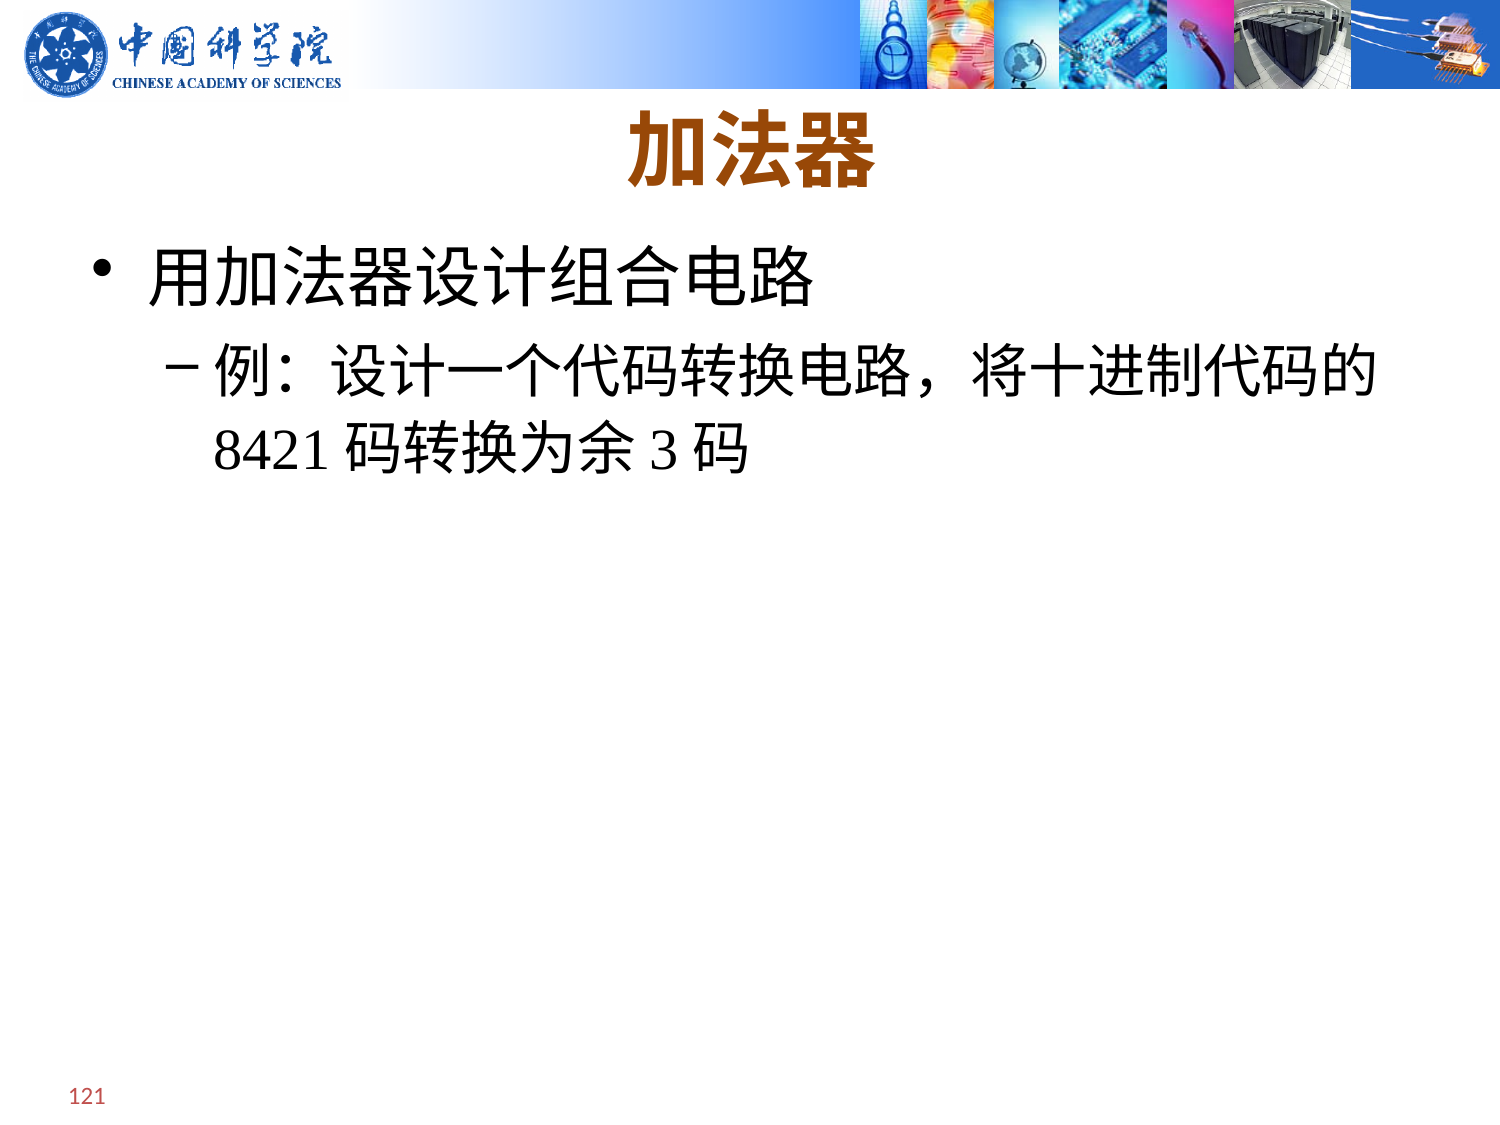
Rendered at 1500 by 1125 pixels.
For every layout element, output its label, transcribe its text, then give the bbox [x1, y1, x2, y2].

picture [860, 0, 1500, 89]
title 加法器 [76, 90, 1427, 219]
list 用加法器设计组合电路 例：设计一个代码转换电路，将十进制代码的8421码转换为余3码 [76, 219, 1427, 970]
picture [23, 10, 349, 102]
